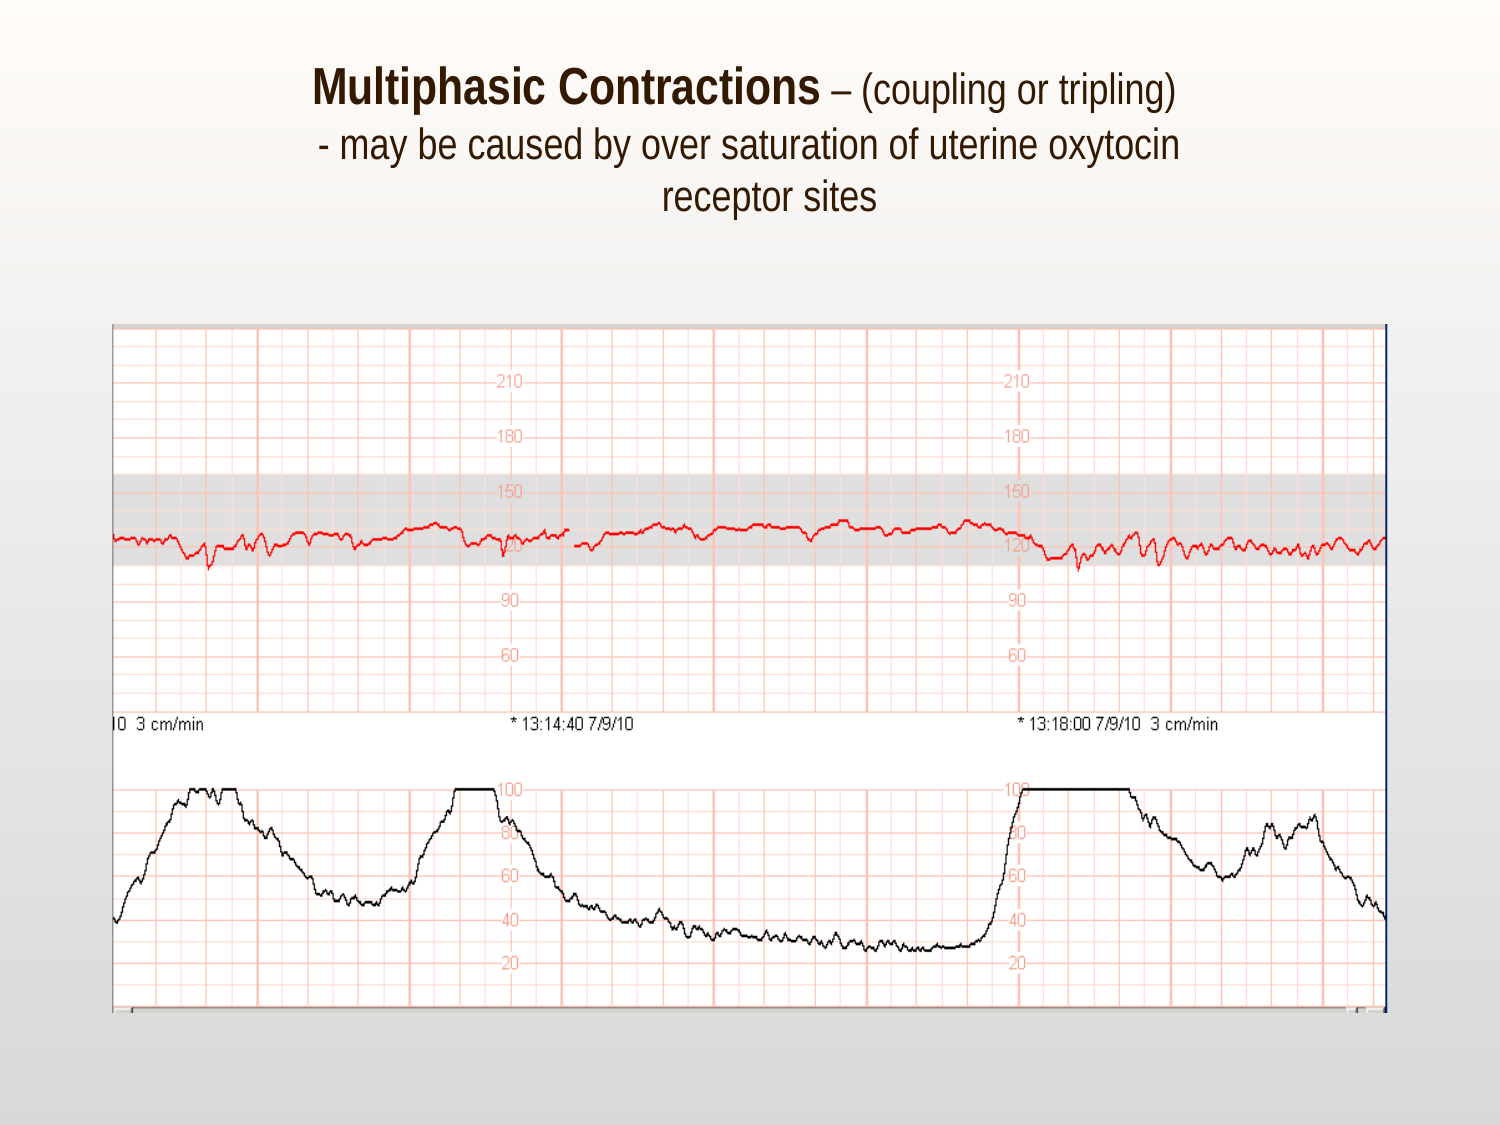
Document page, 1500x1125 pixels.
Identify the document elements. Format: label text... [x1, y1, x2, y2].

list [112, 324, 1388, 1013]
title Multiphasic Contractions – (coupling or tripling) - may be caused by over saturation of uterine oxytocin receptor sites [75, 45, 1425, 233]
